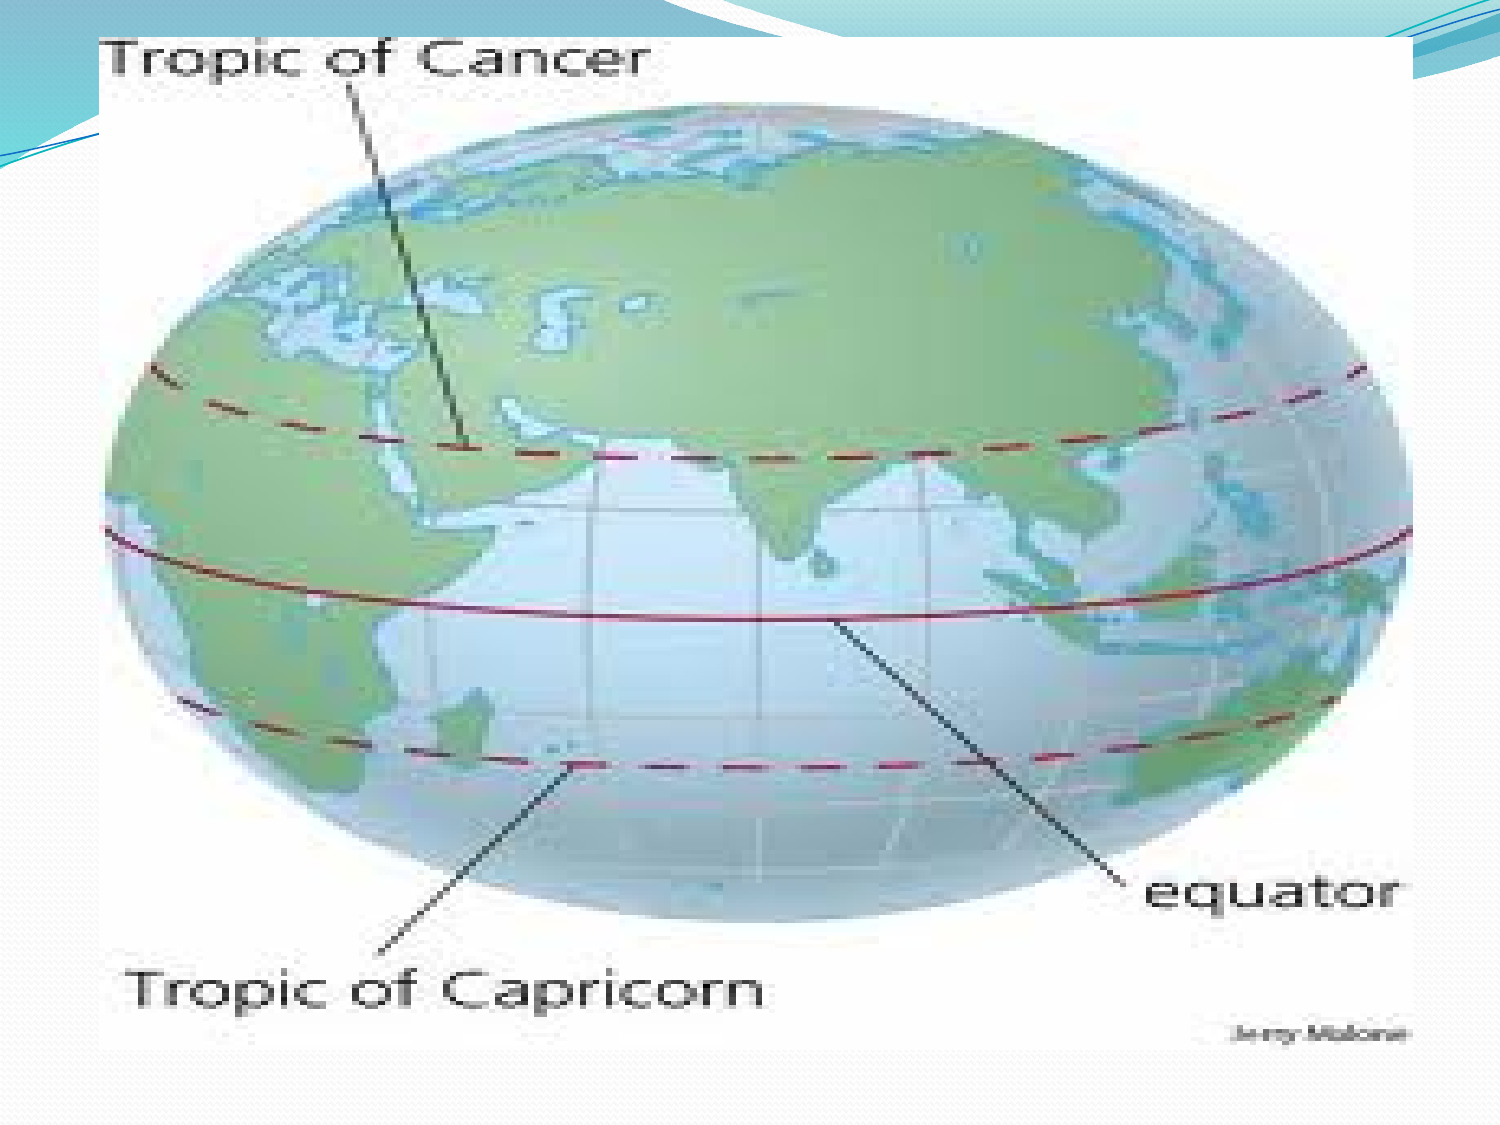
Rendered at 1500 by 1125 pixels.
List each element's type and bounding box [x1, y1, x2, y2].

picture [99, 37, 1413, 1051]
